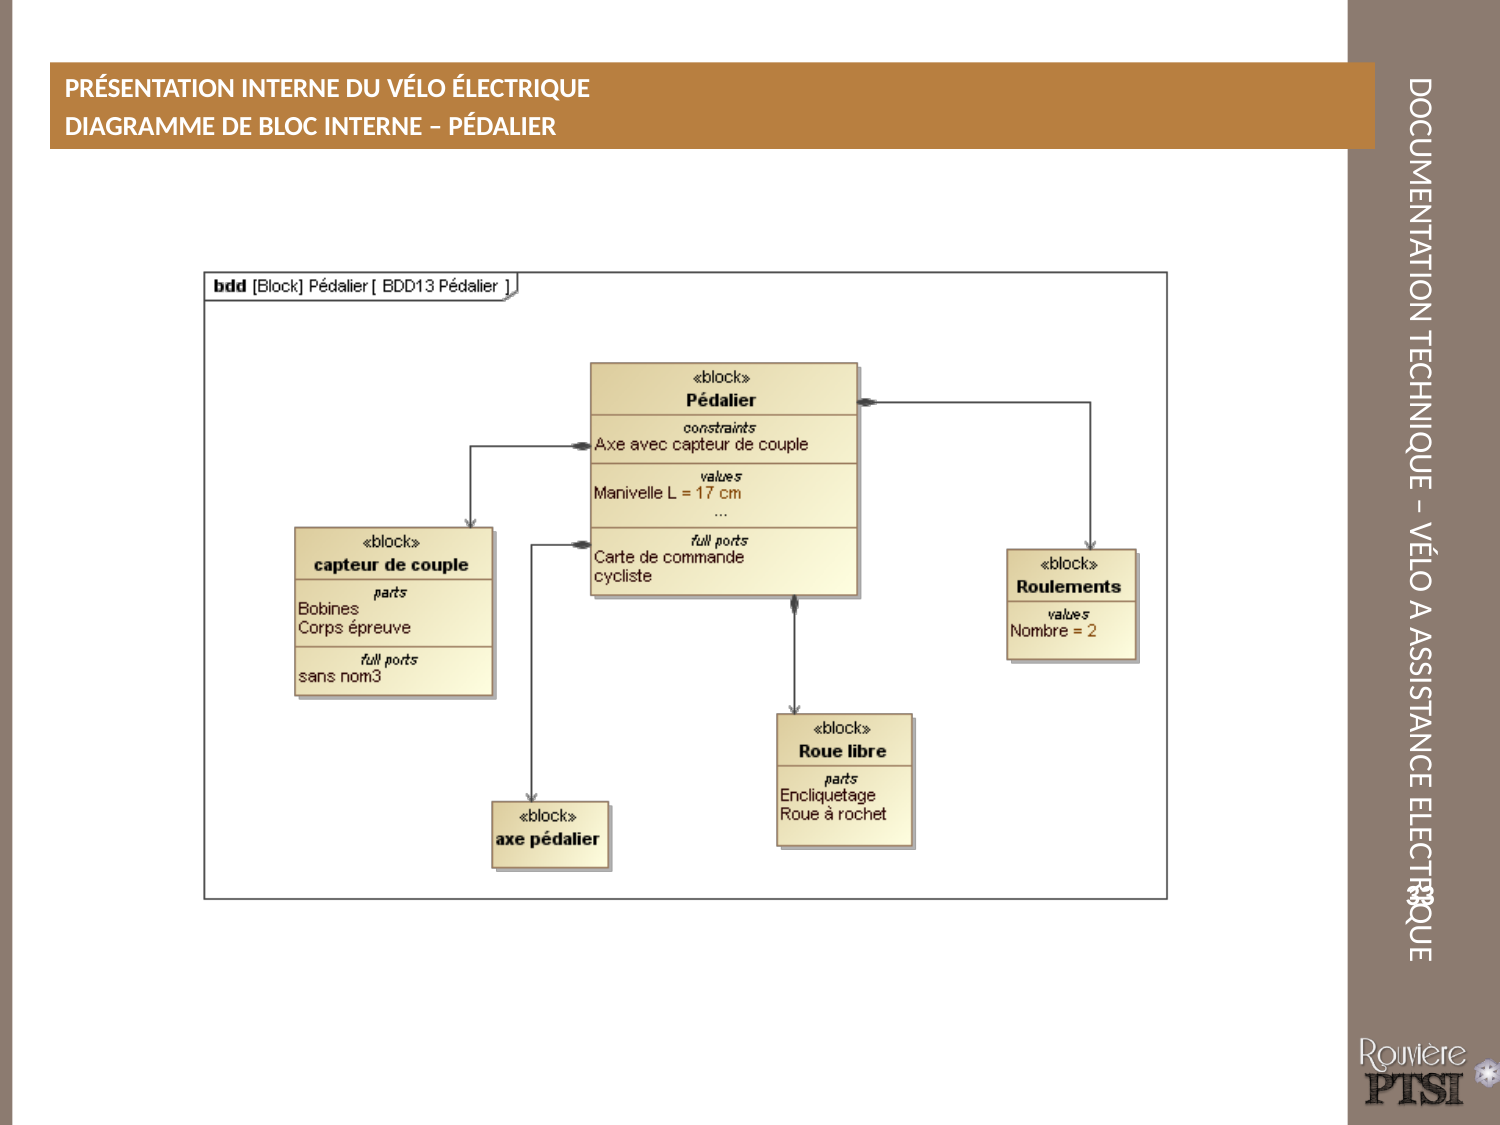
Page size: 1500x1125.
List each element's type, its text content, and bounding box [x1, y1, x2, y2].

slide_number 33 [1340, 869, 1500, 917]
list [196, 264, 1190, 922]
list Présentation interne du vélo électrique Diagramme de bloc interne – Pédalier [50, 62, 1375, 149]
picture [1359, 1037, 1500, 1109]
